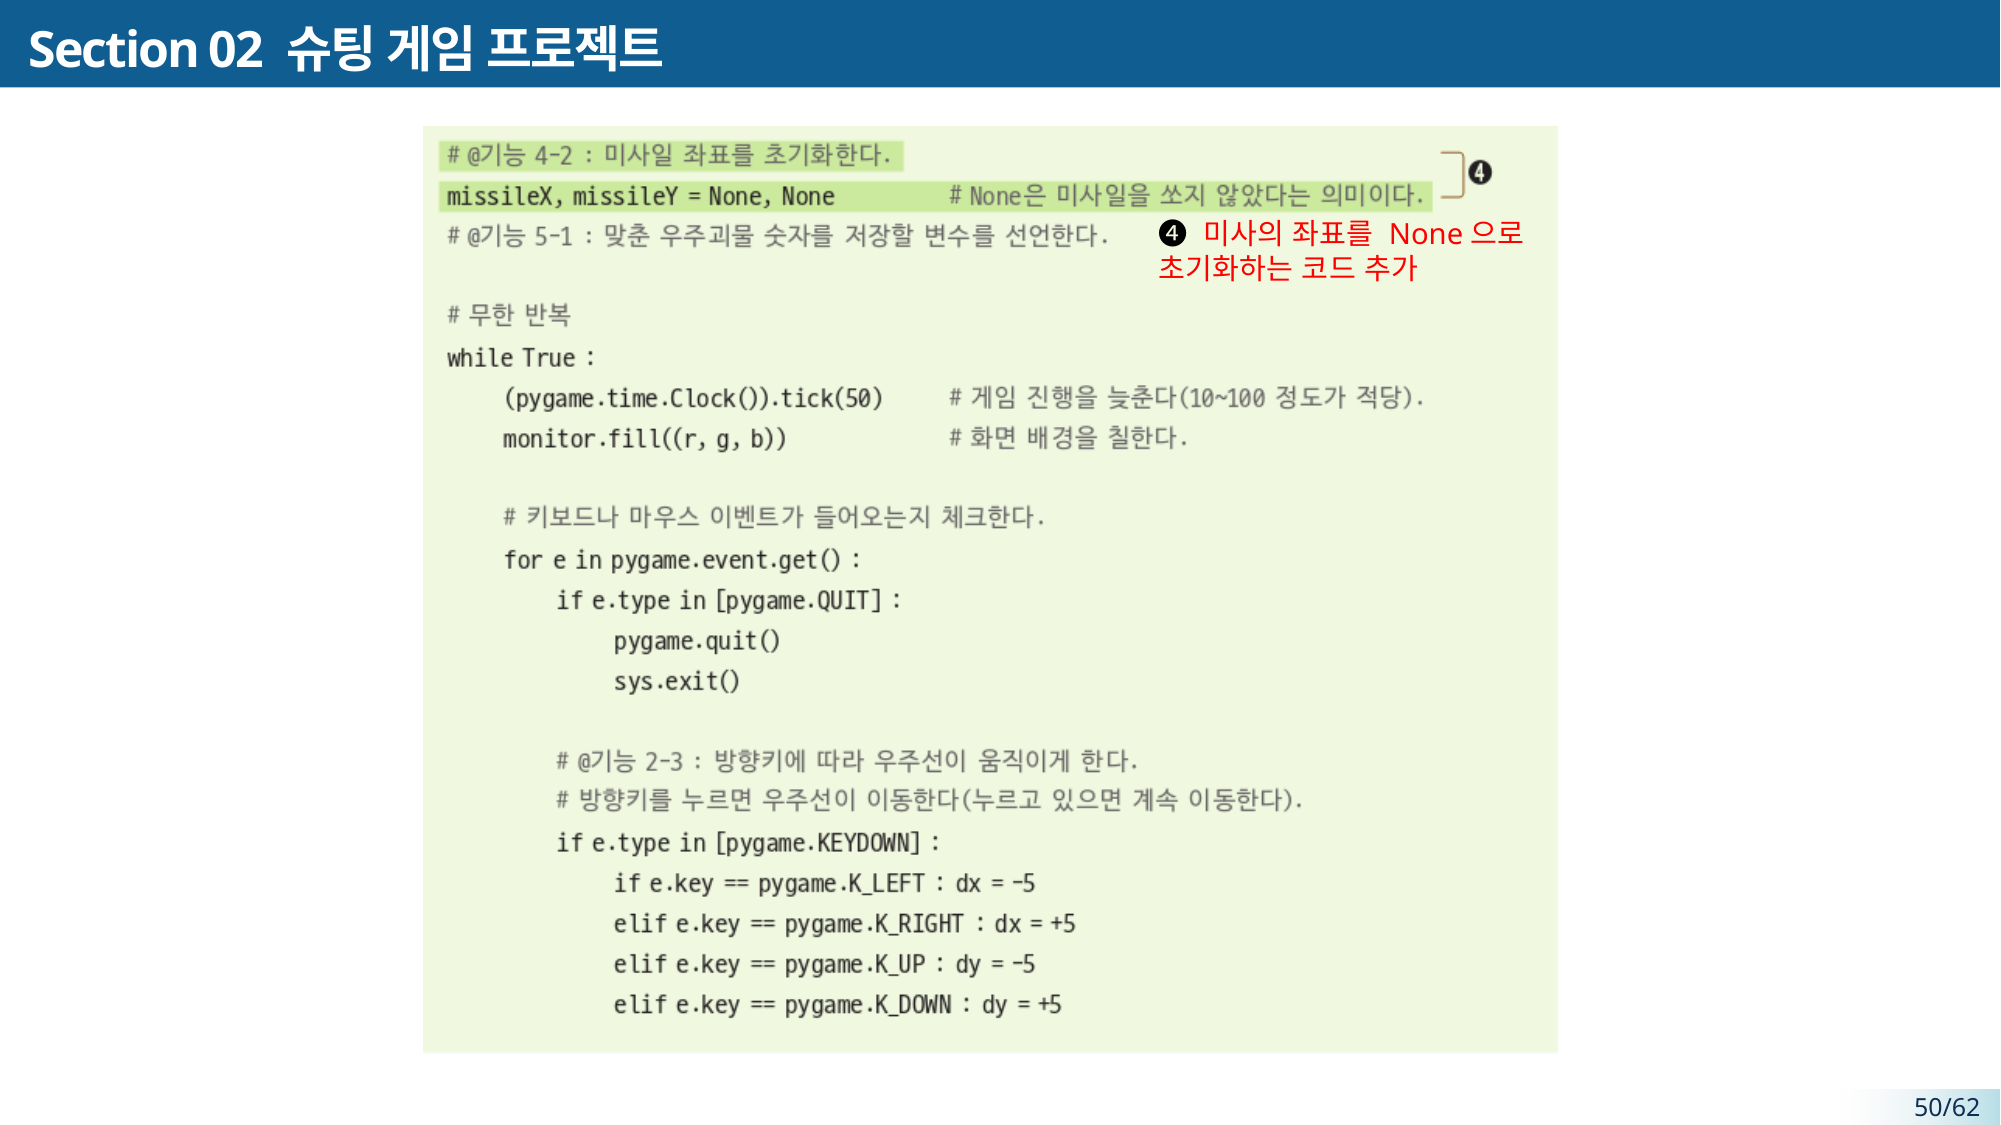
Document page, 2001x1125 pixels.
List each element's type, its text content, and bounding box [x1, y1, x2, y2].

title Section 02 슈팅 게임 프로젝트 [13, 8, 1717, 87]
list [423, 126, 1565, 1058]
